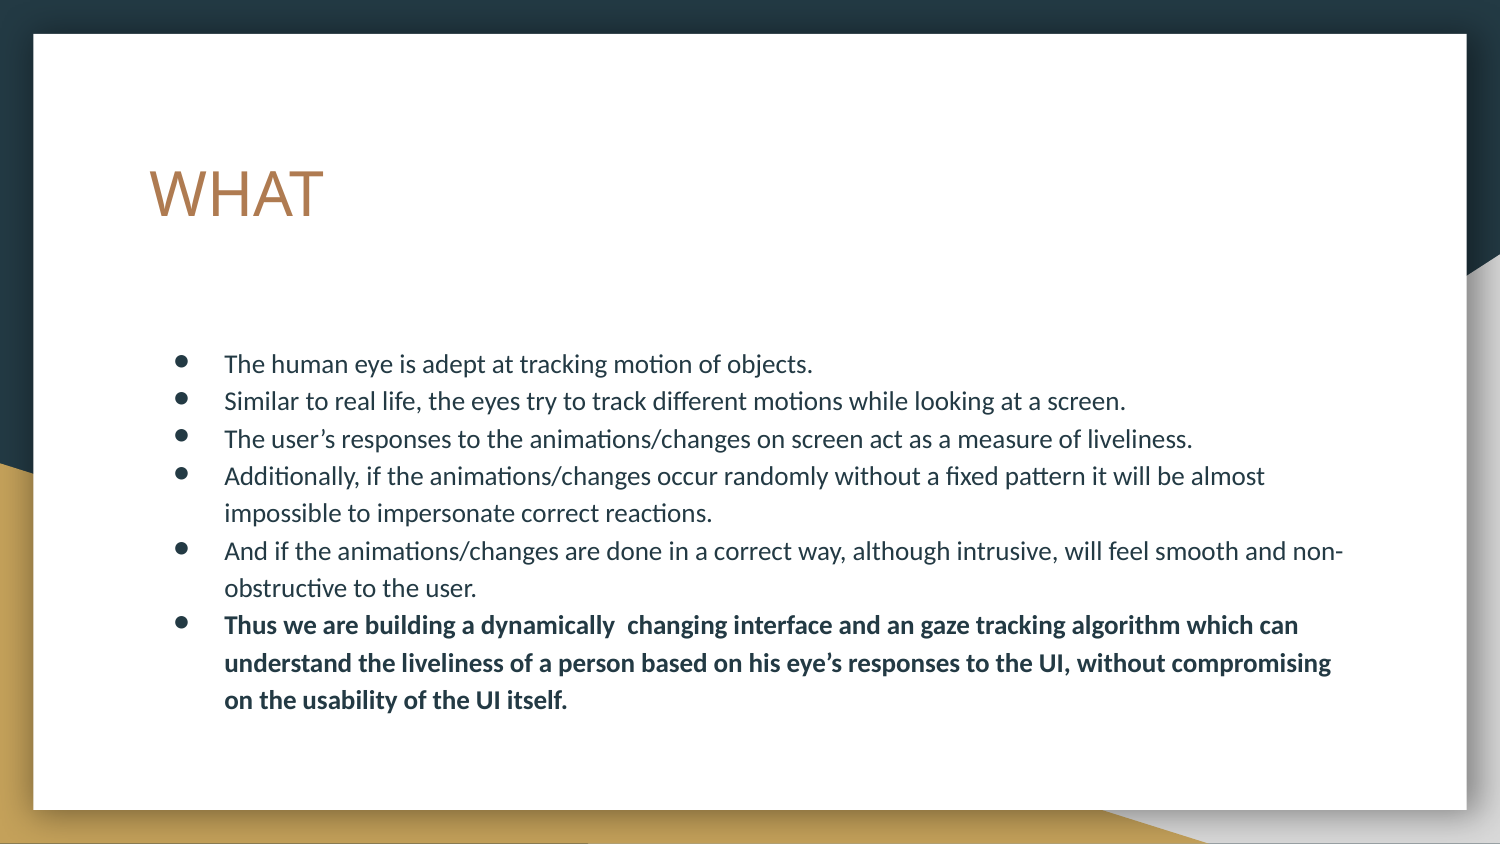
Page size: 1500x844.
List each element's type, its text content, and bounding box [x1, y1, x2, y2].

list The human eye is adept at tracking motion of objects. Similar to real life, the eyes try to track different motions while looking at a screen. The user’s responses to the animations/changes on screen act as a measure of liveliness. Additionally, if the animations/changes occur randomly without a fixed pattern it will be almost impossible to impersonate correct reactions. And if the animations/changes are done in a correct way, although intrusive, will feel smooth and non-obstructive to the user. Thus we are building a dynamically changing interface and an gaze tracking algorithm which can understand the liveliness of a person based on his eye’s responses to the UI, without compromising on the usability of the UI itself. [134, 326, 1366, 729]
title WHAT [134, 138, 1366, 296]
